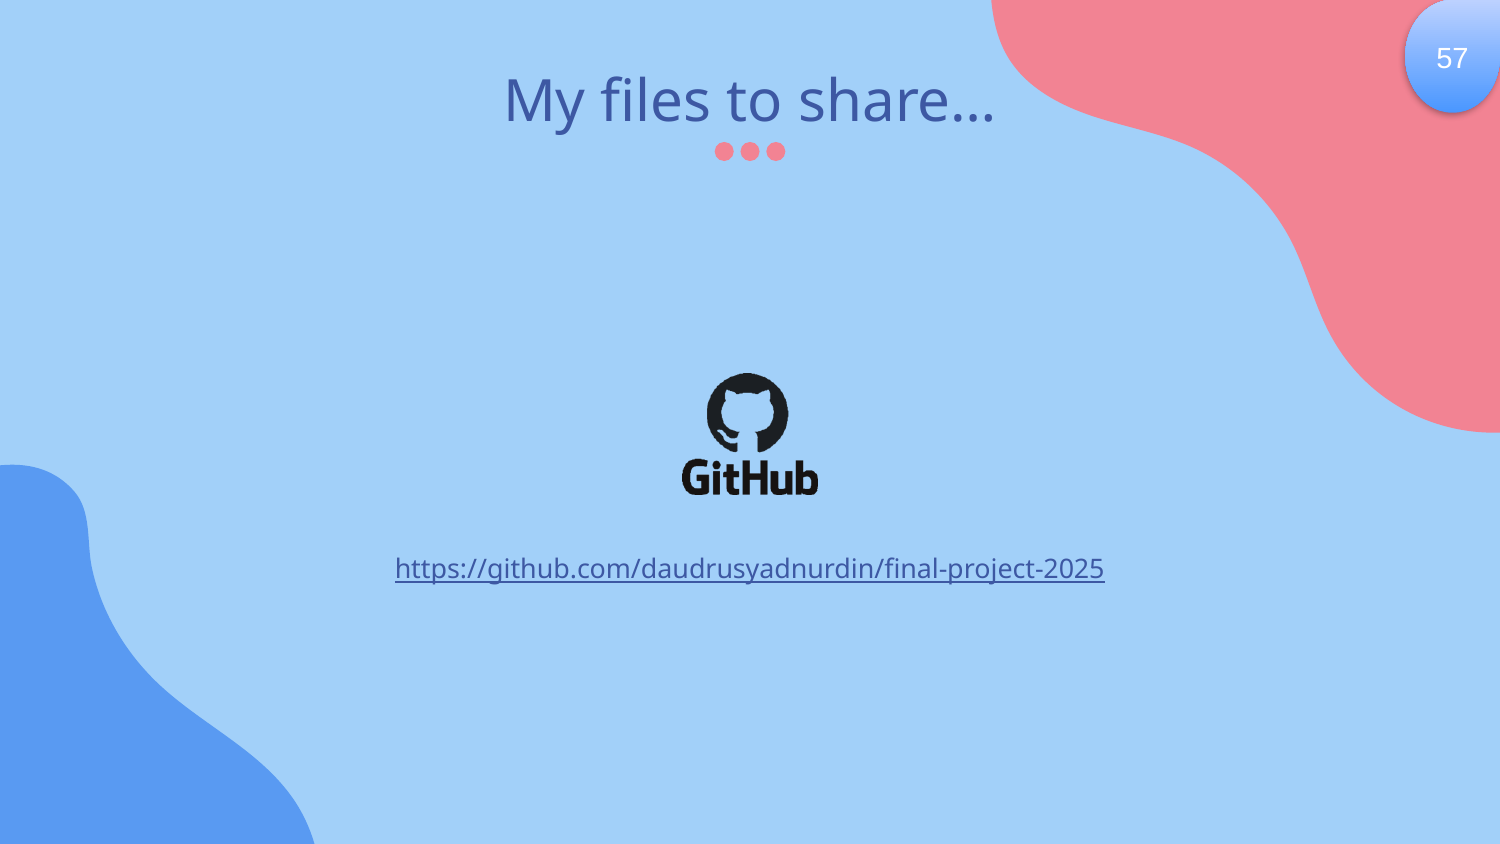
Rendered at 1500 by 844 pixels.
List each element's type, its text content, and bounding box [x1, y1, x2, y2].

subtitle https://github.com/daudrusyadnurdin/final-project-2025 [0, 536, 1500, 604]
title My files to share… [0, 48, 1500, 142]
text_box 57 [1405, 0, 1500, 113]
picture [682, 373, 818, 495]
